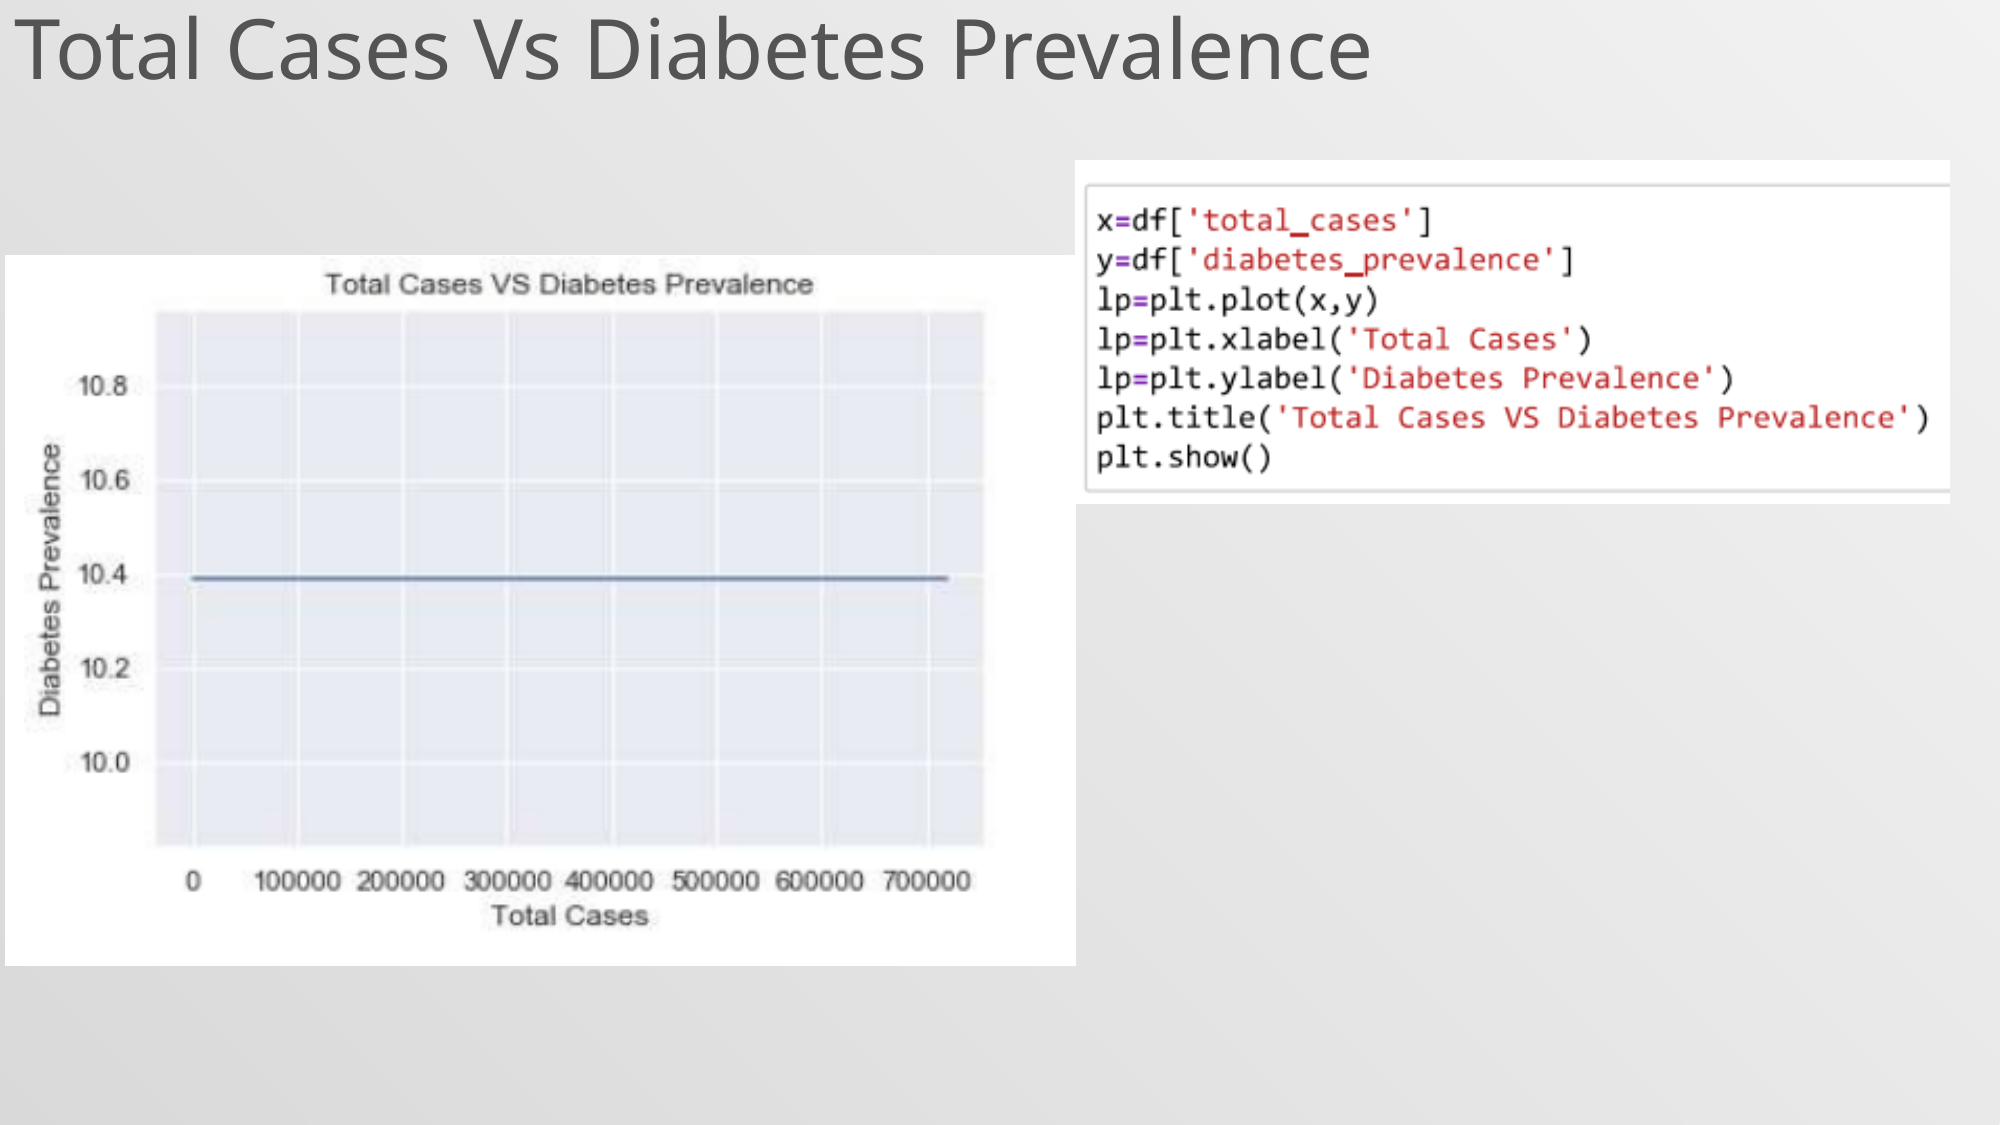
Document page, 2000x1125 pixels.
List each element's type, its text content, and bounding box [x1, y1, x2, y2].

picture [5, 160, 1950, 966]
text_box Total Cases Vs Diabetes Prevalence [0, 0, 2000, 105]
